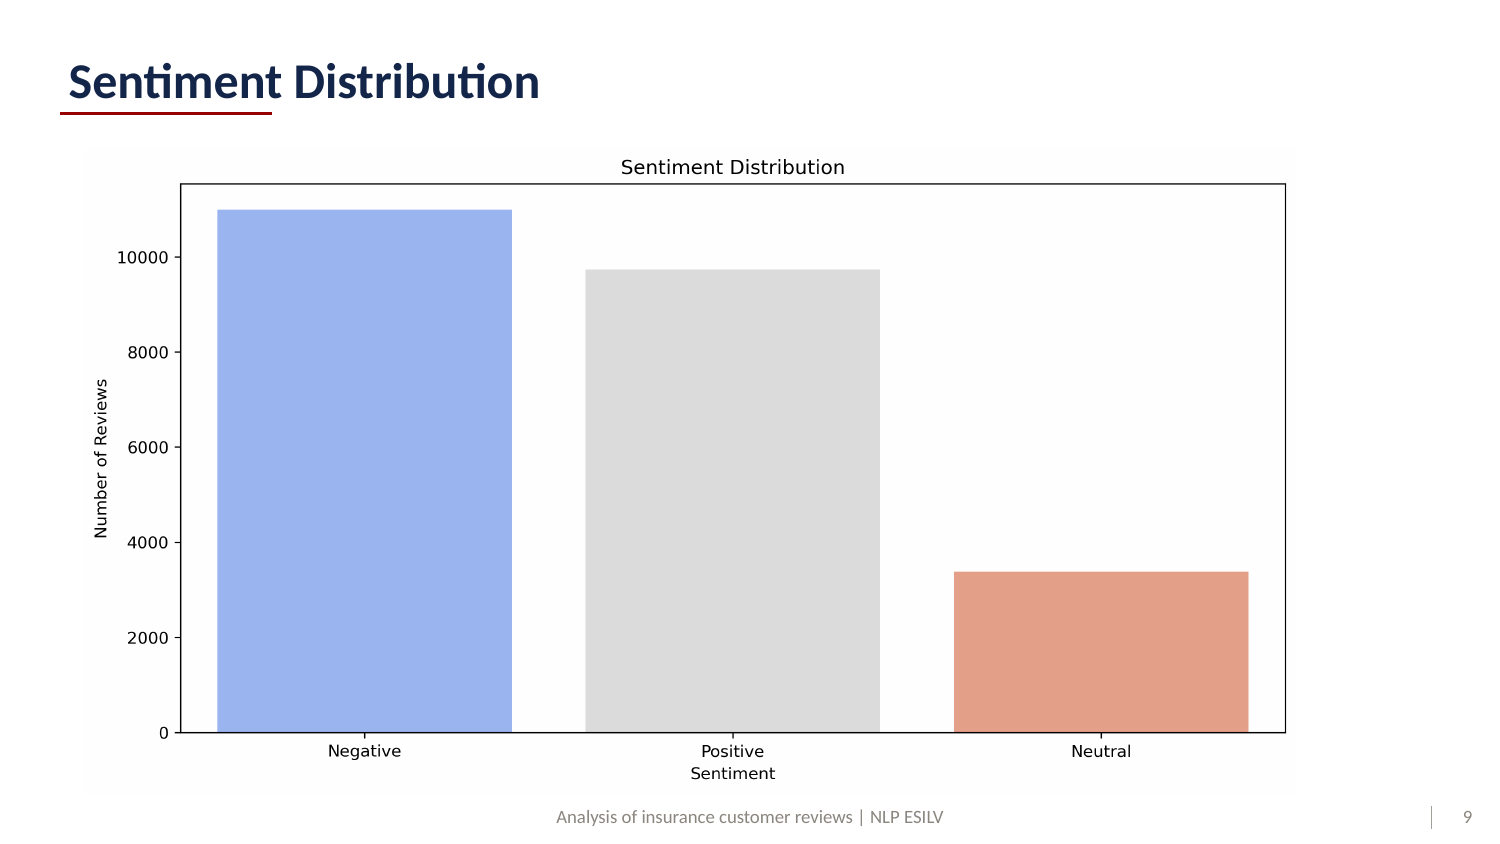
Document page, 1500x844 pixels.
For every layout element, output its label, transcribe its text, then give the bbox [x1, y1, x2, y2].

title Sentiment Distribution [68, 27, 1432, 112]
picture [82, 146, 1297, 794]
